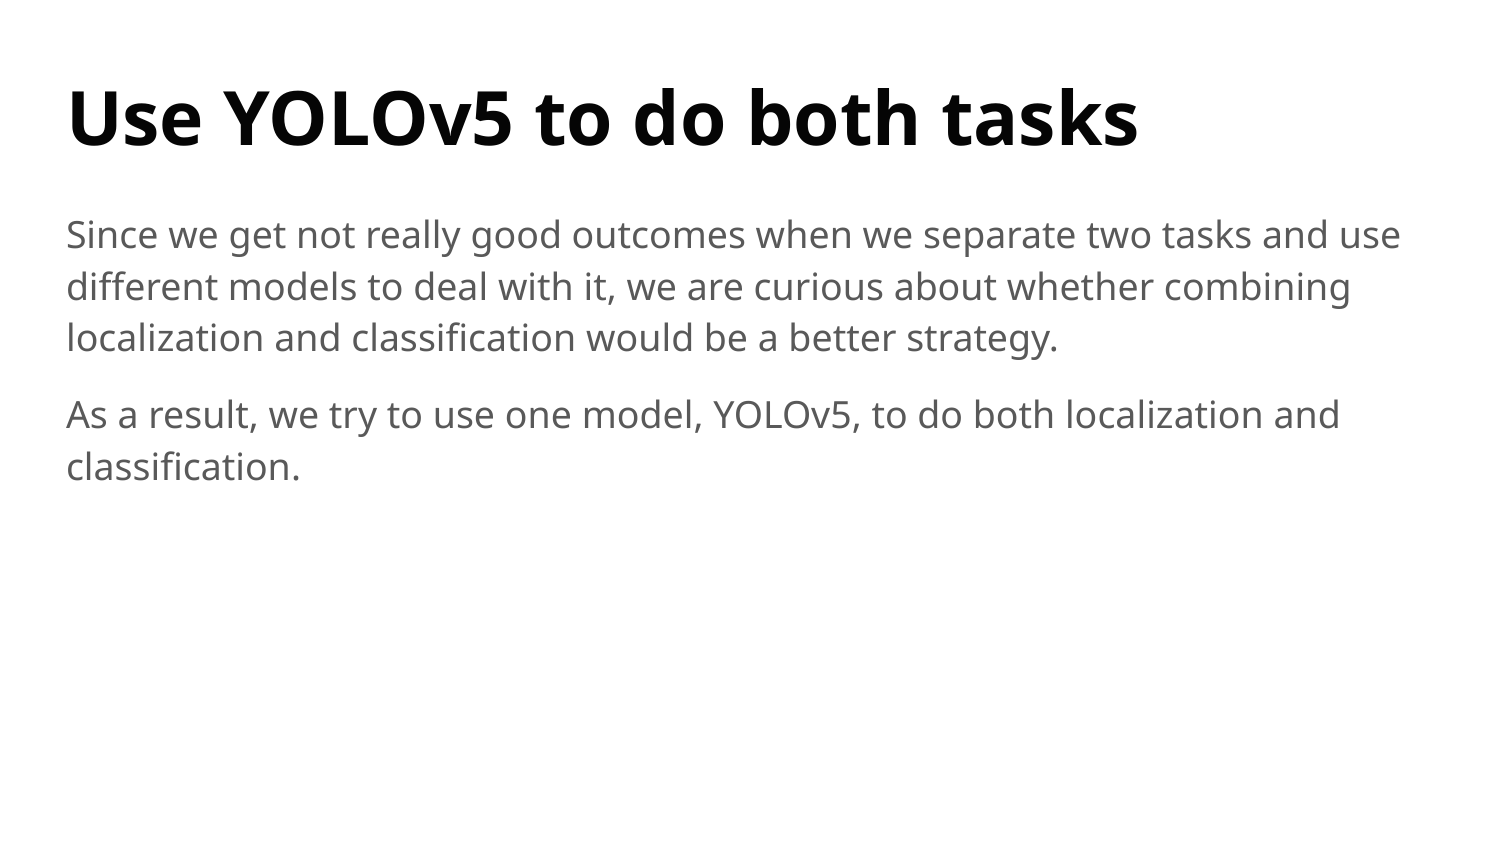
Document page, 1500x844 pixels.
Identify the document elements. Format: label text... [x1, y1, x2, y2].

title Use YOLOv5 to do both tasks [51, 72, 1449, 167]
list Since we get not really good outcomes when we separate two tasks and use different models to deal with it, we are curious about whether combining localization and classification would be a better strategy. As a result, we try to use one model, YOLOv5, to do both localization and classification. [51, 189, 1449, 750]
